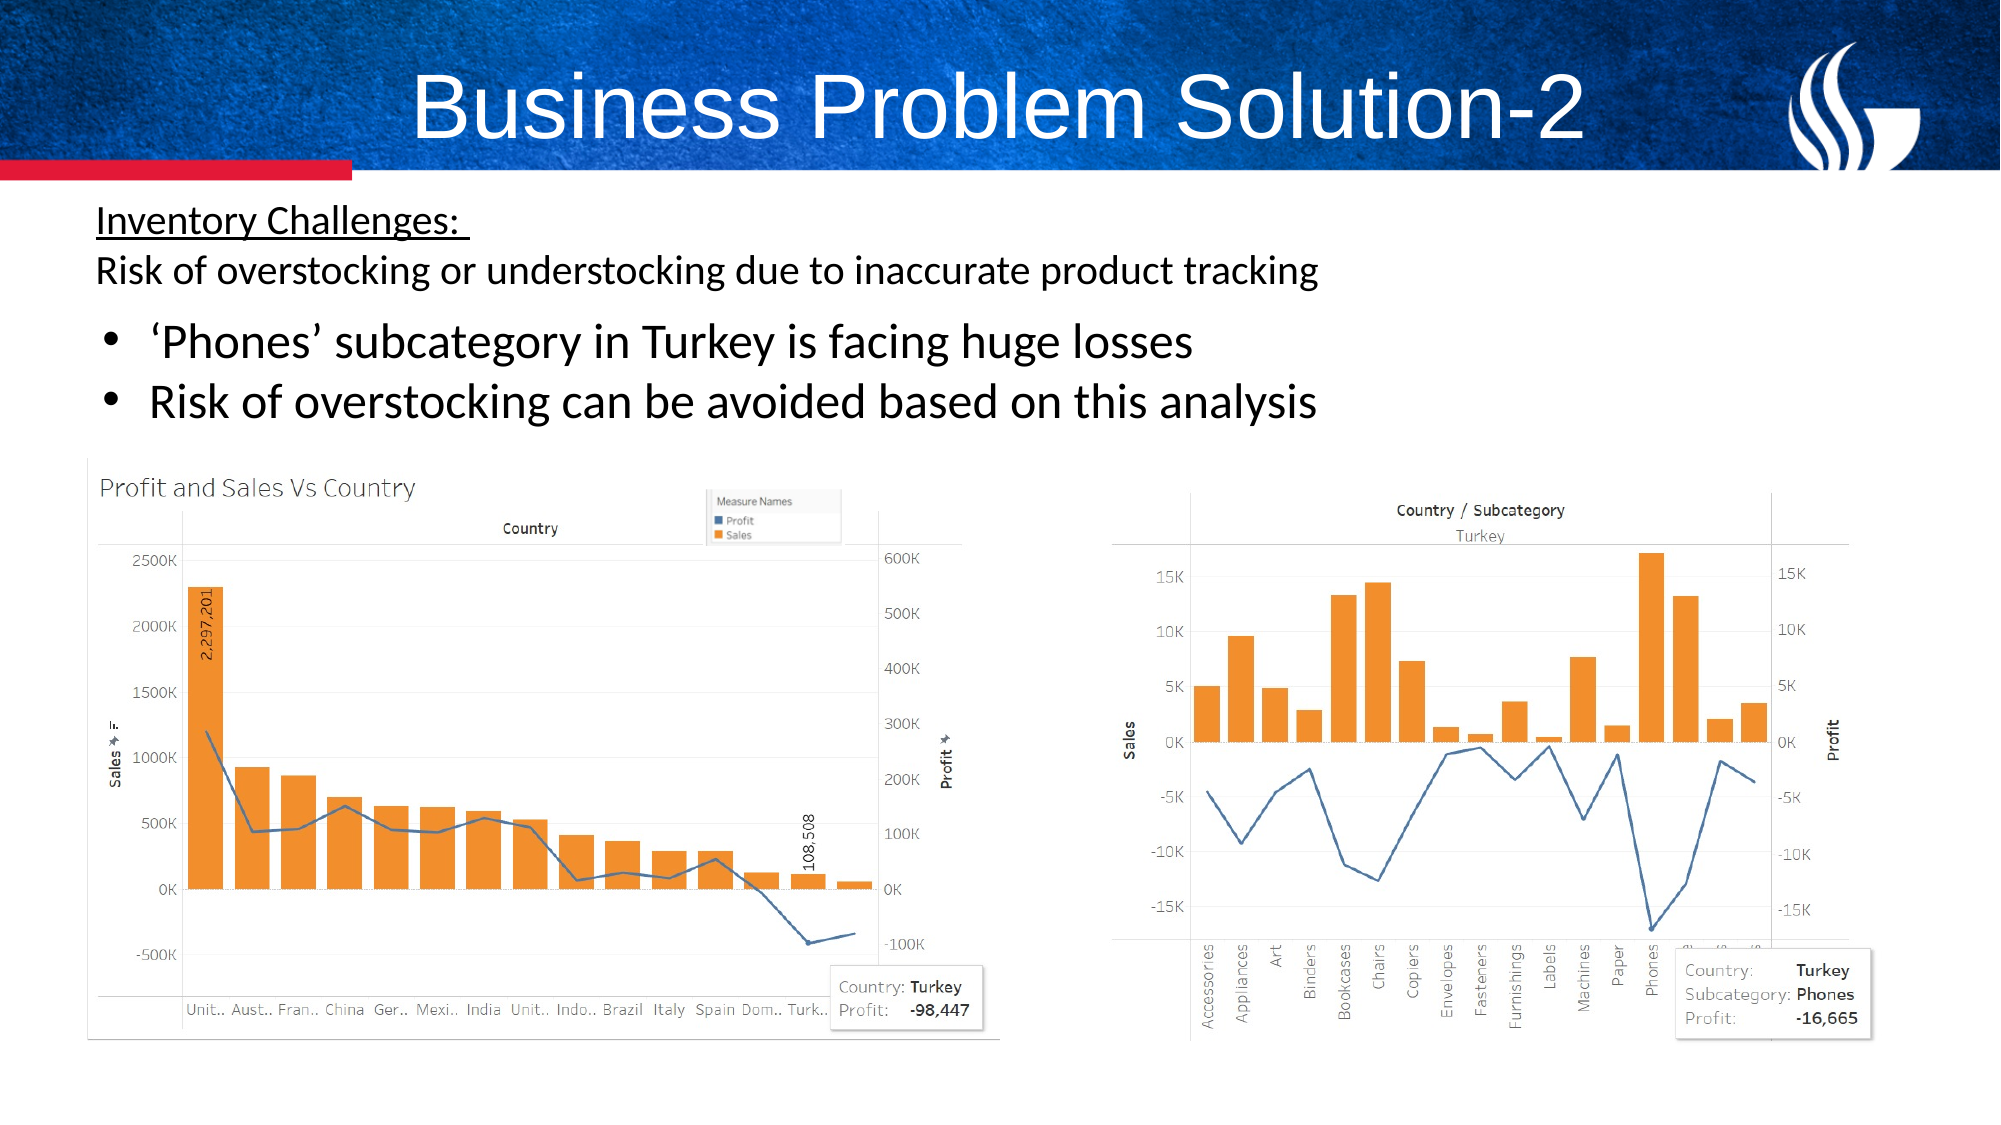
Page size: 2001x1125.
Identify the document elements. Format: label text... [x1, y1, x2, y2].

picture [0, 0, 2000, 1125]
title Business Problem Solution-2 [137, 0, 1863, 218]
text_box Inventory Challenges: Risk of overstocking or understocking due to inaccurate product tracking [80, 185, 1468, 300]
text_box ‘Phones’ subcategory in Turkey is facing huge losses Risk of overstocking can be avoided based on this analysis [87, 301, 1704, 437]
